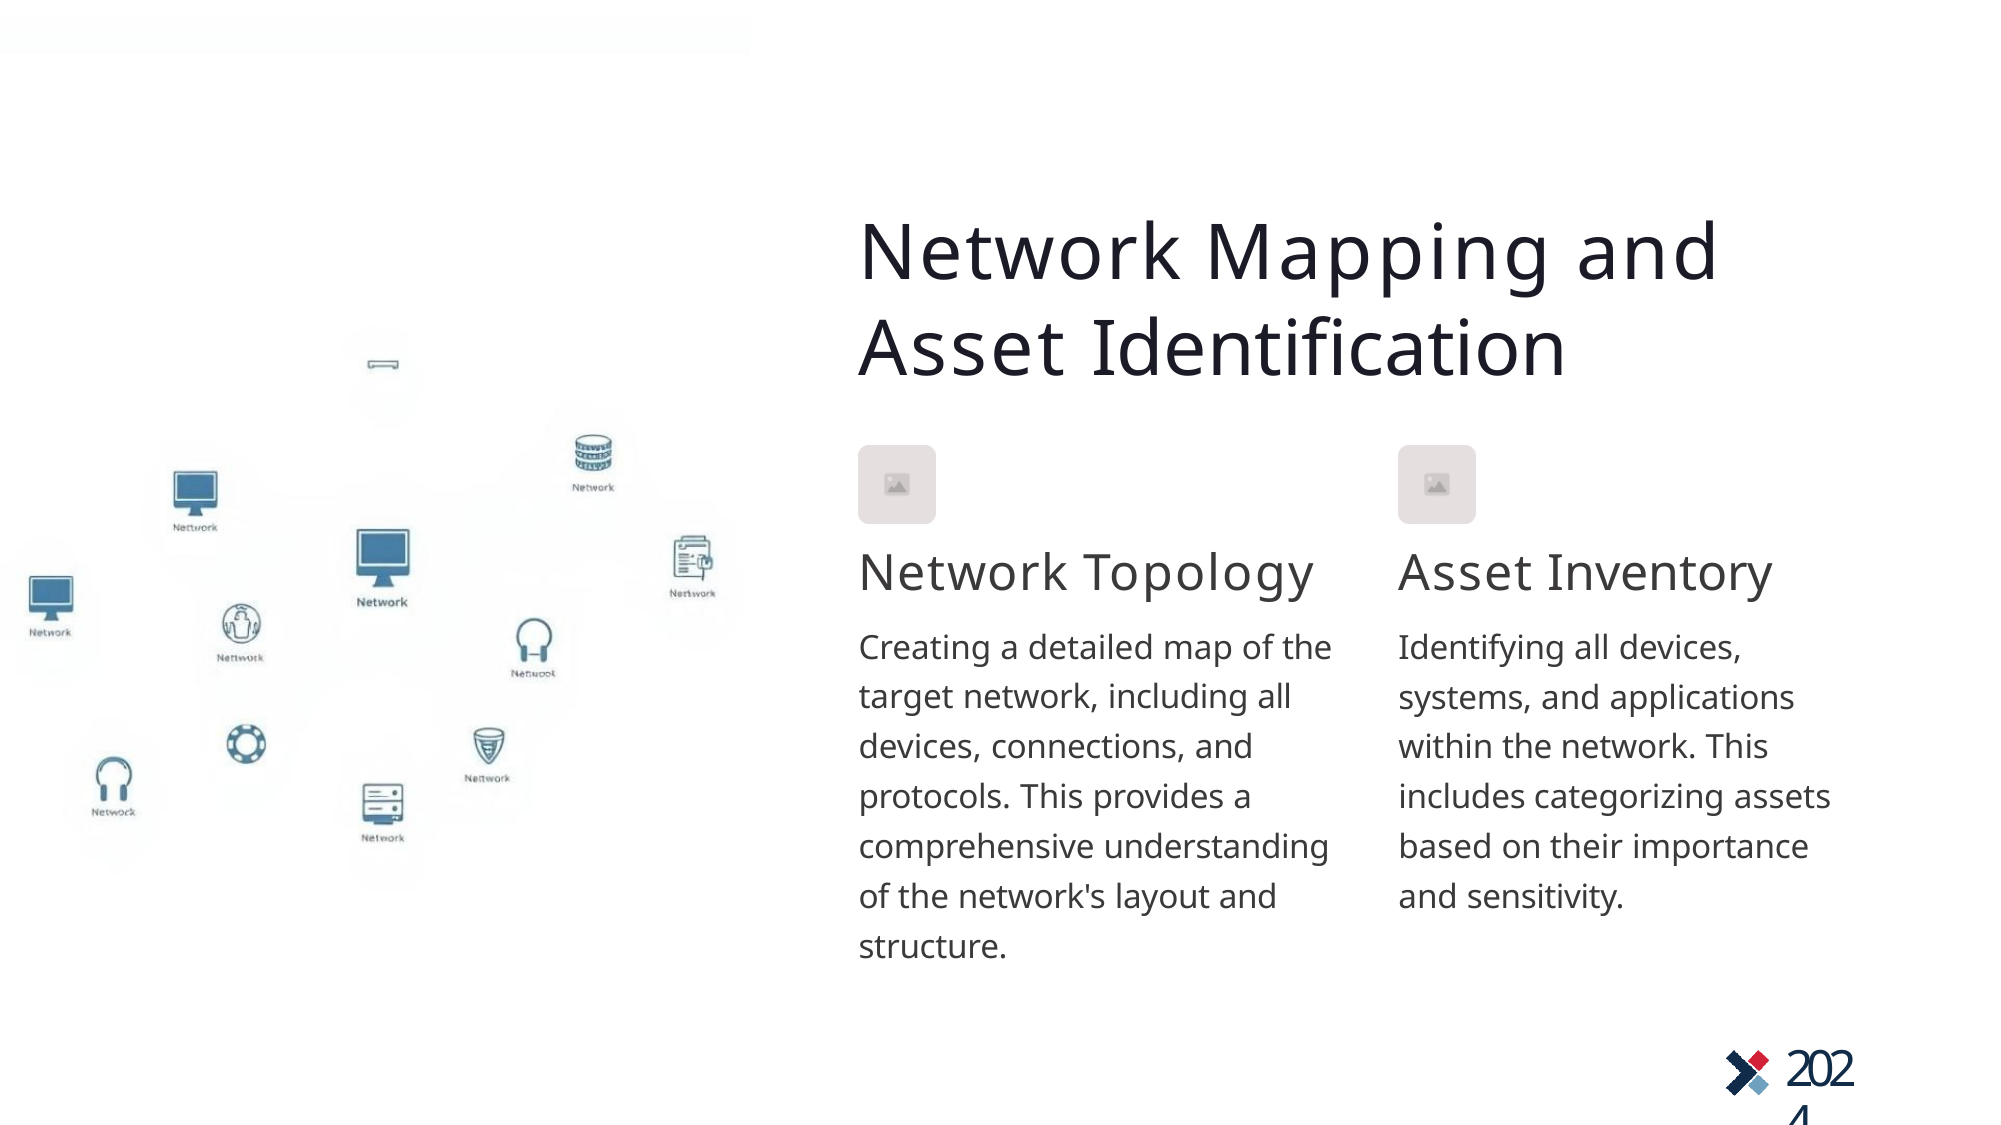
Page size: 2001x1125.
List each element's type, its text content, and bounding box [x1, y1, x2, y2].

text_box Network Topology Creating a detailed map of the target network, including all devices, connections, and protocols. This provides a comprehensive understanding of the network's layout and structure. [856, 538, 1350, 966]
slide_number 2024 [1785, 1041, 1866, 1125]
text_box Asset Inventory Identifying all devices, systems, and applications within the network. This includes categorizing assets based on their importance and sensitivity. [1396, 538, 1874, 916]
picture [1397, 445, 1476, 524]
picture [858, 445, 937, 524]
picture [1725, 1049, 1769, 1096]
title Network Mapping and Asset Identification [856, 198, 1877, 392]
picture [0, 16, 751, 892]
